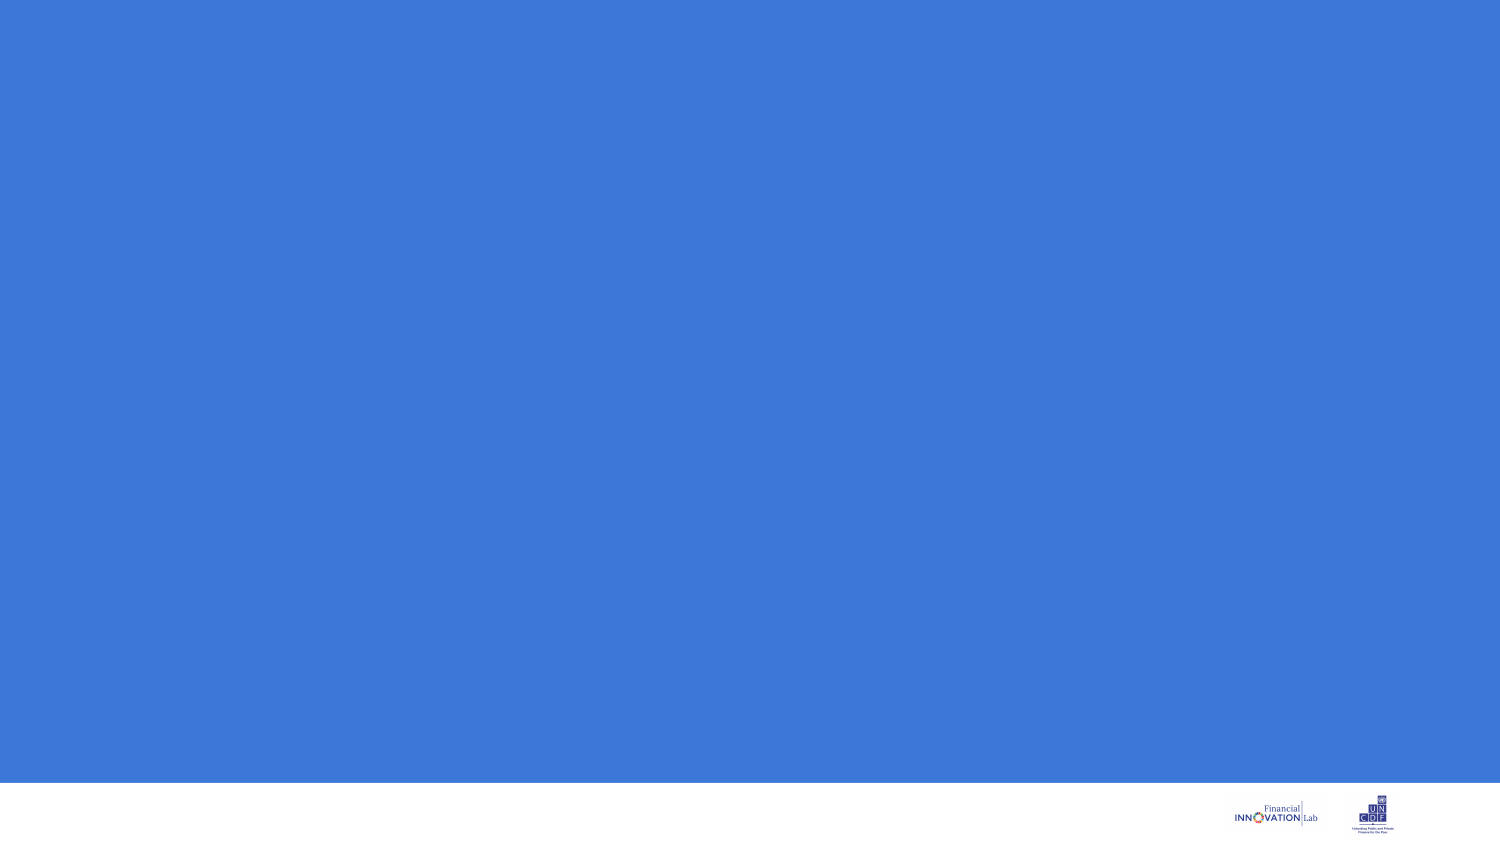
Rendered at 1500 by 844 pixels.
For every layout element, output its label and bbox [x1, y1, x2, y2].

text_box [0, 0, 1500, 782]
text_box [1223, 789, 1400, 837]
text_box [0, 782, 1500, 844]
